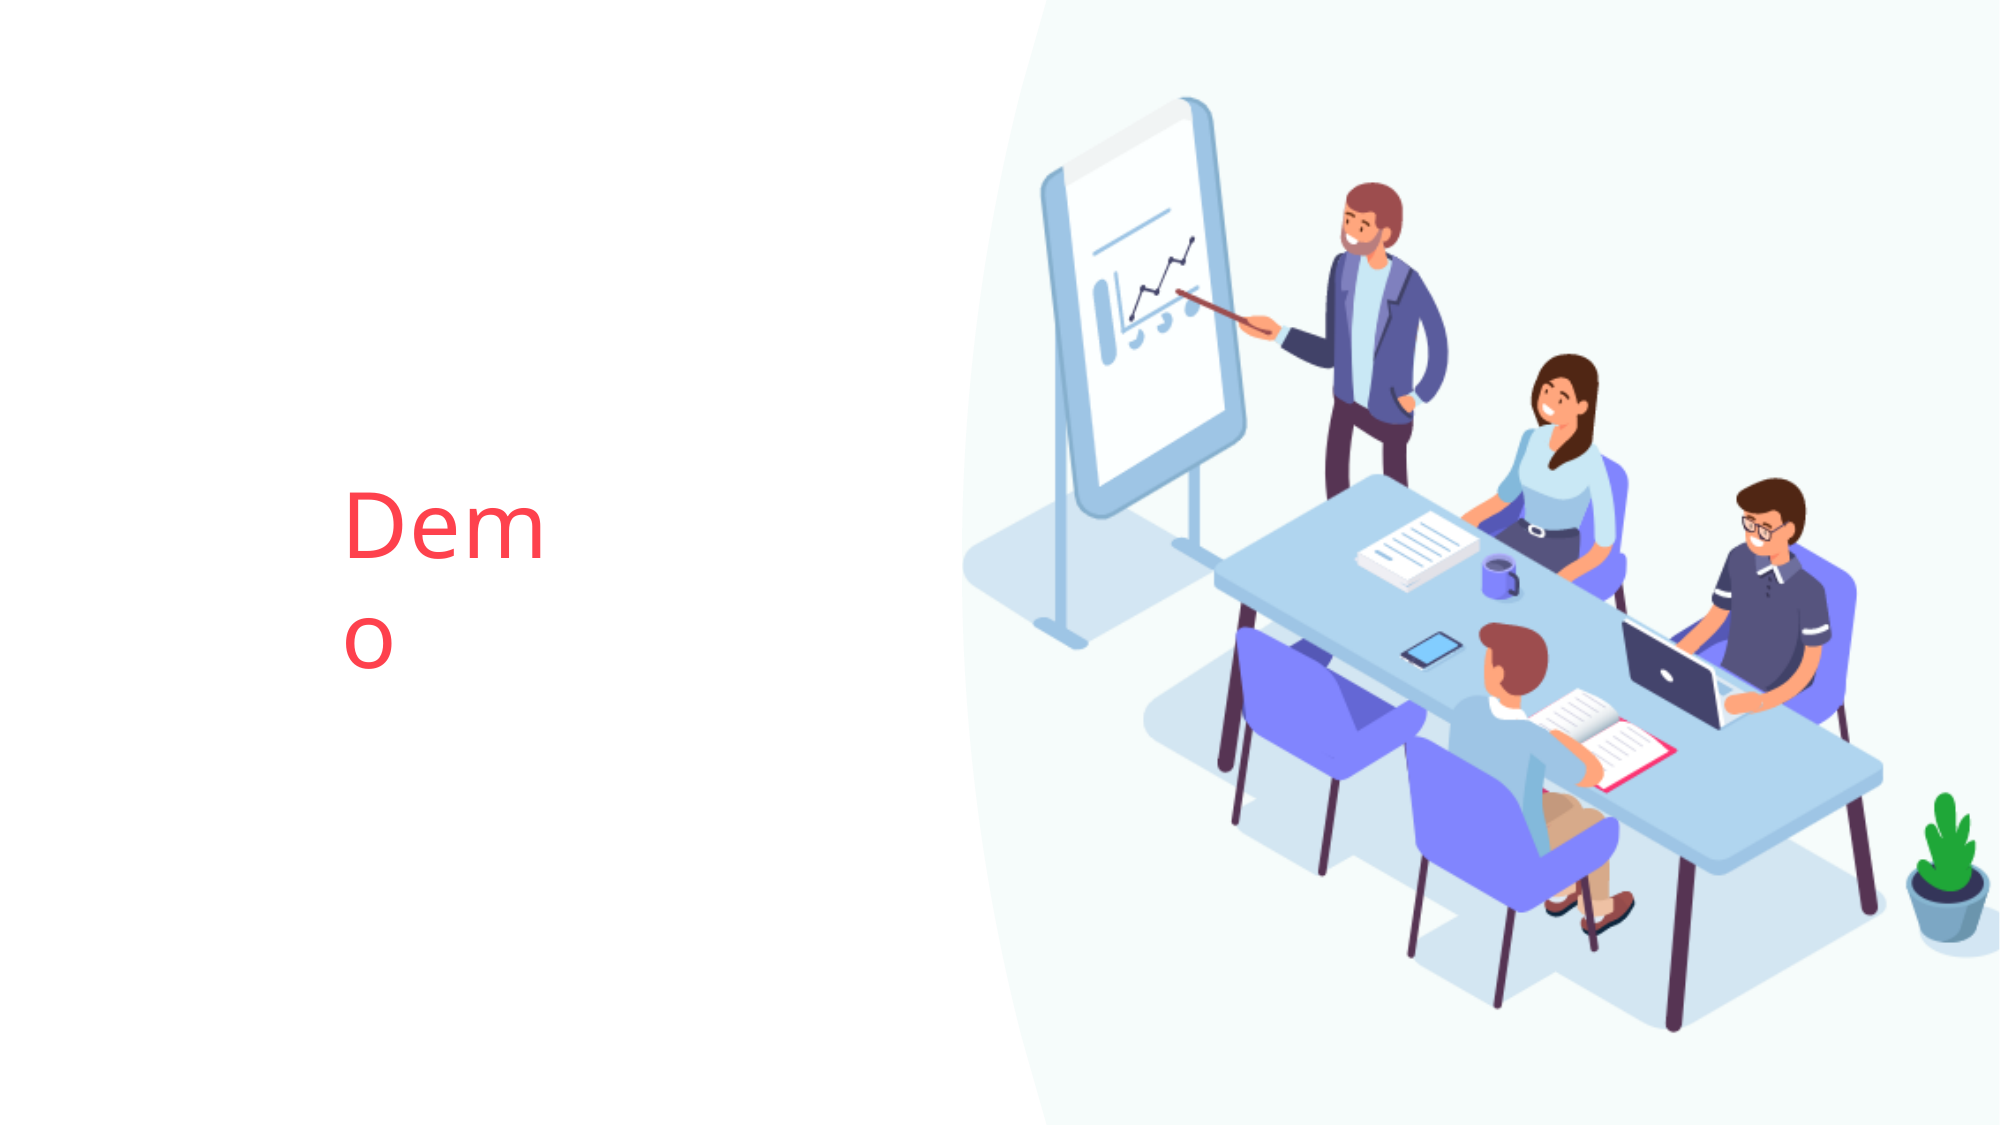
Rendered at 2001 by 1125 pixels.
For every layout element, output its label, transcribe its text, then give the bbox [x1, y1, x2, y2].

title Demo [341, 467, 601, 563]
picture [961, 0, 2000, 1125]
